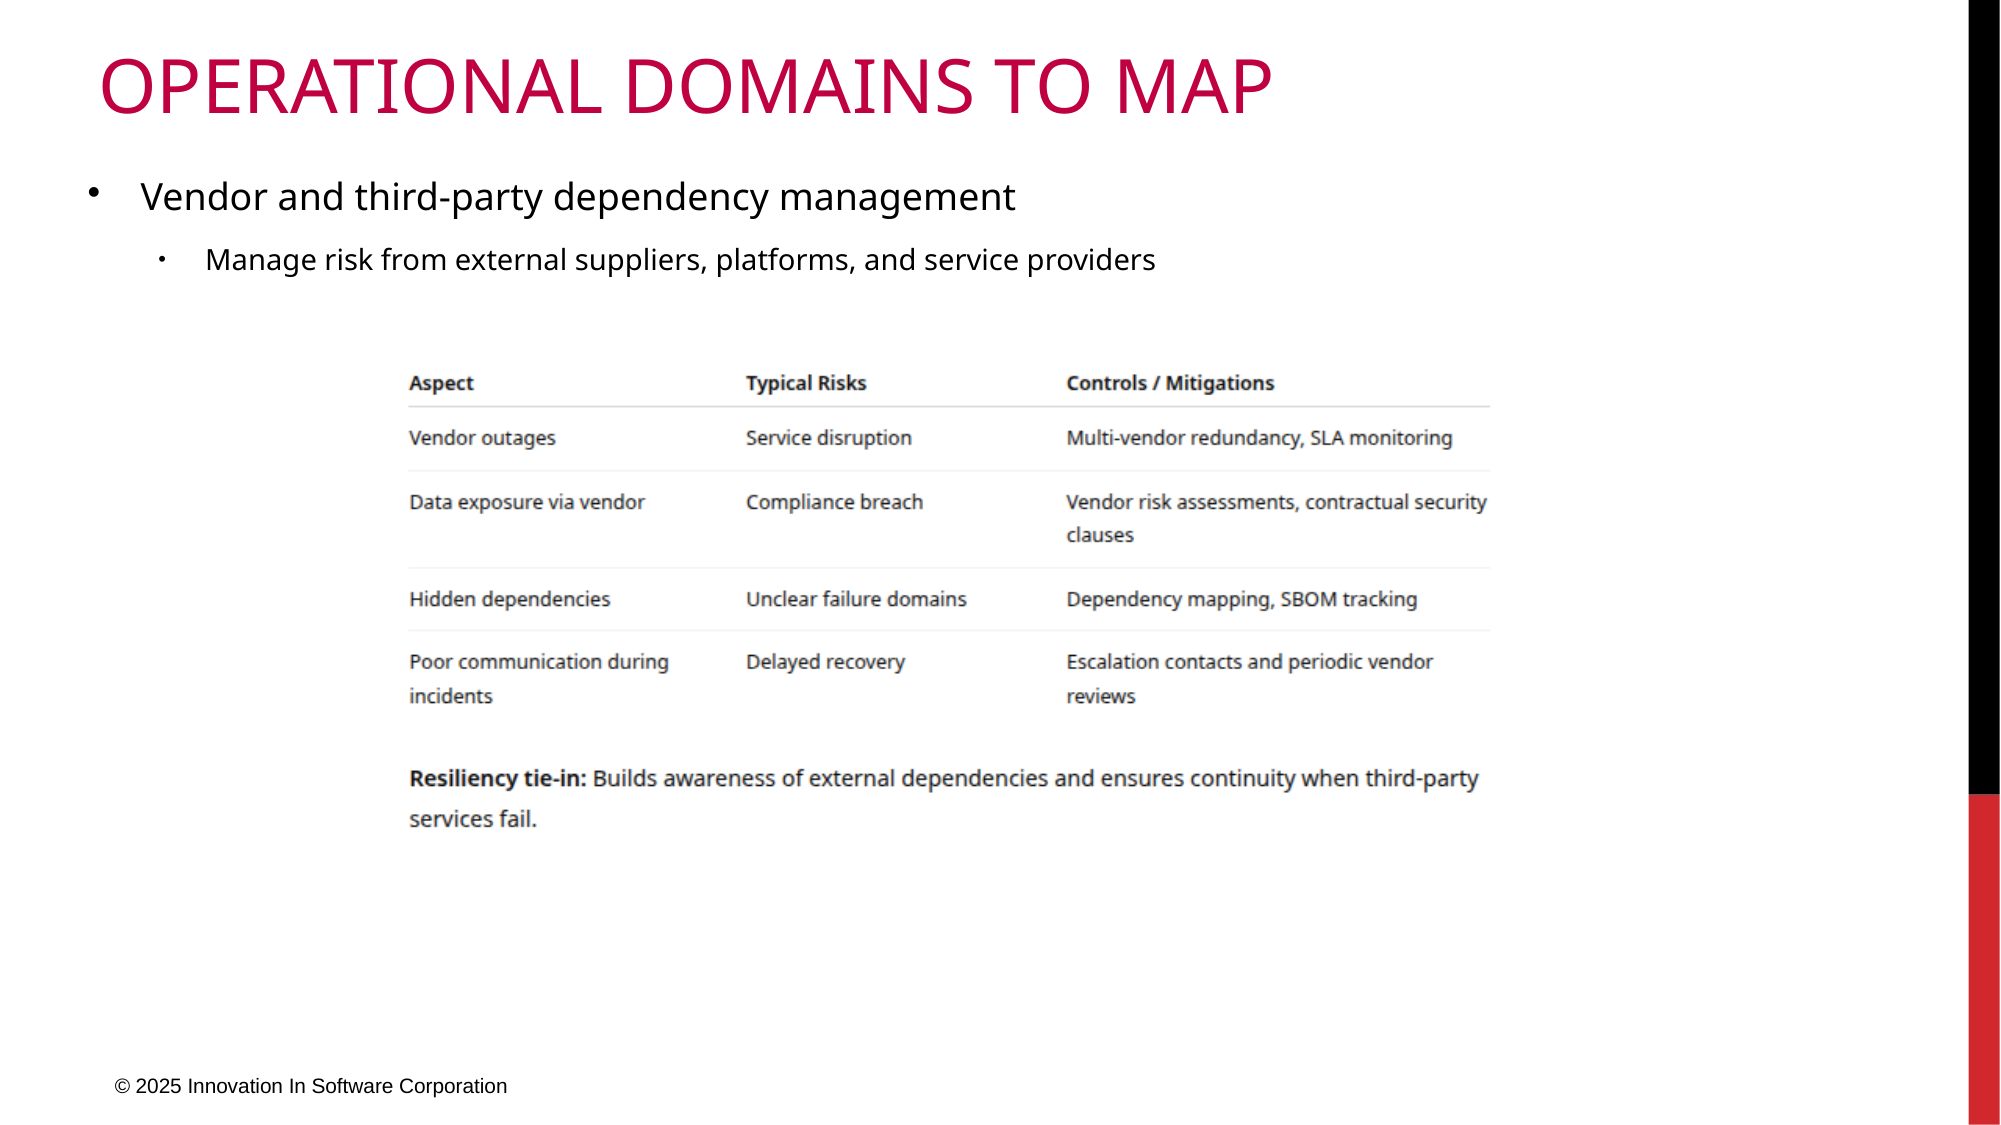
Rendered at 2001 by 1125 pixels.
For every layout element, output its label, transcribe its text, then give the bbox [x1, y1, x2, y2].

picture [401, 370, 1507, 857]
title Operational domains to map [98, 23, 1413, 143]
footer © 2025 Innovation In Software Corporation [99, 1065, 850, 1112]
list Vendor and third-party dependency management Manage risk from external suppliers, platforms, and service providers [69, 172, 1874, 296]
